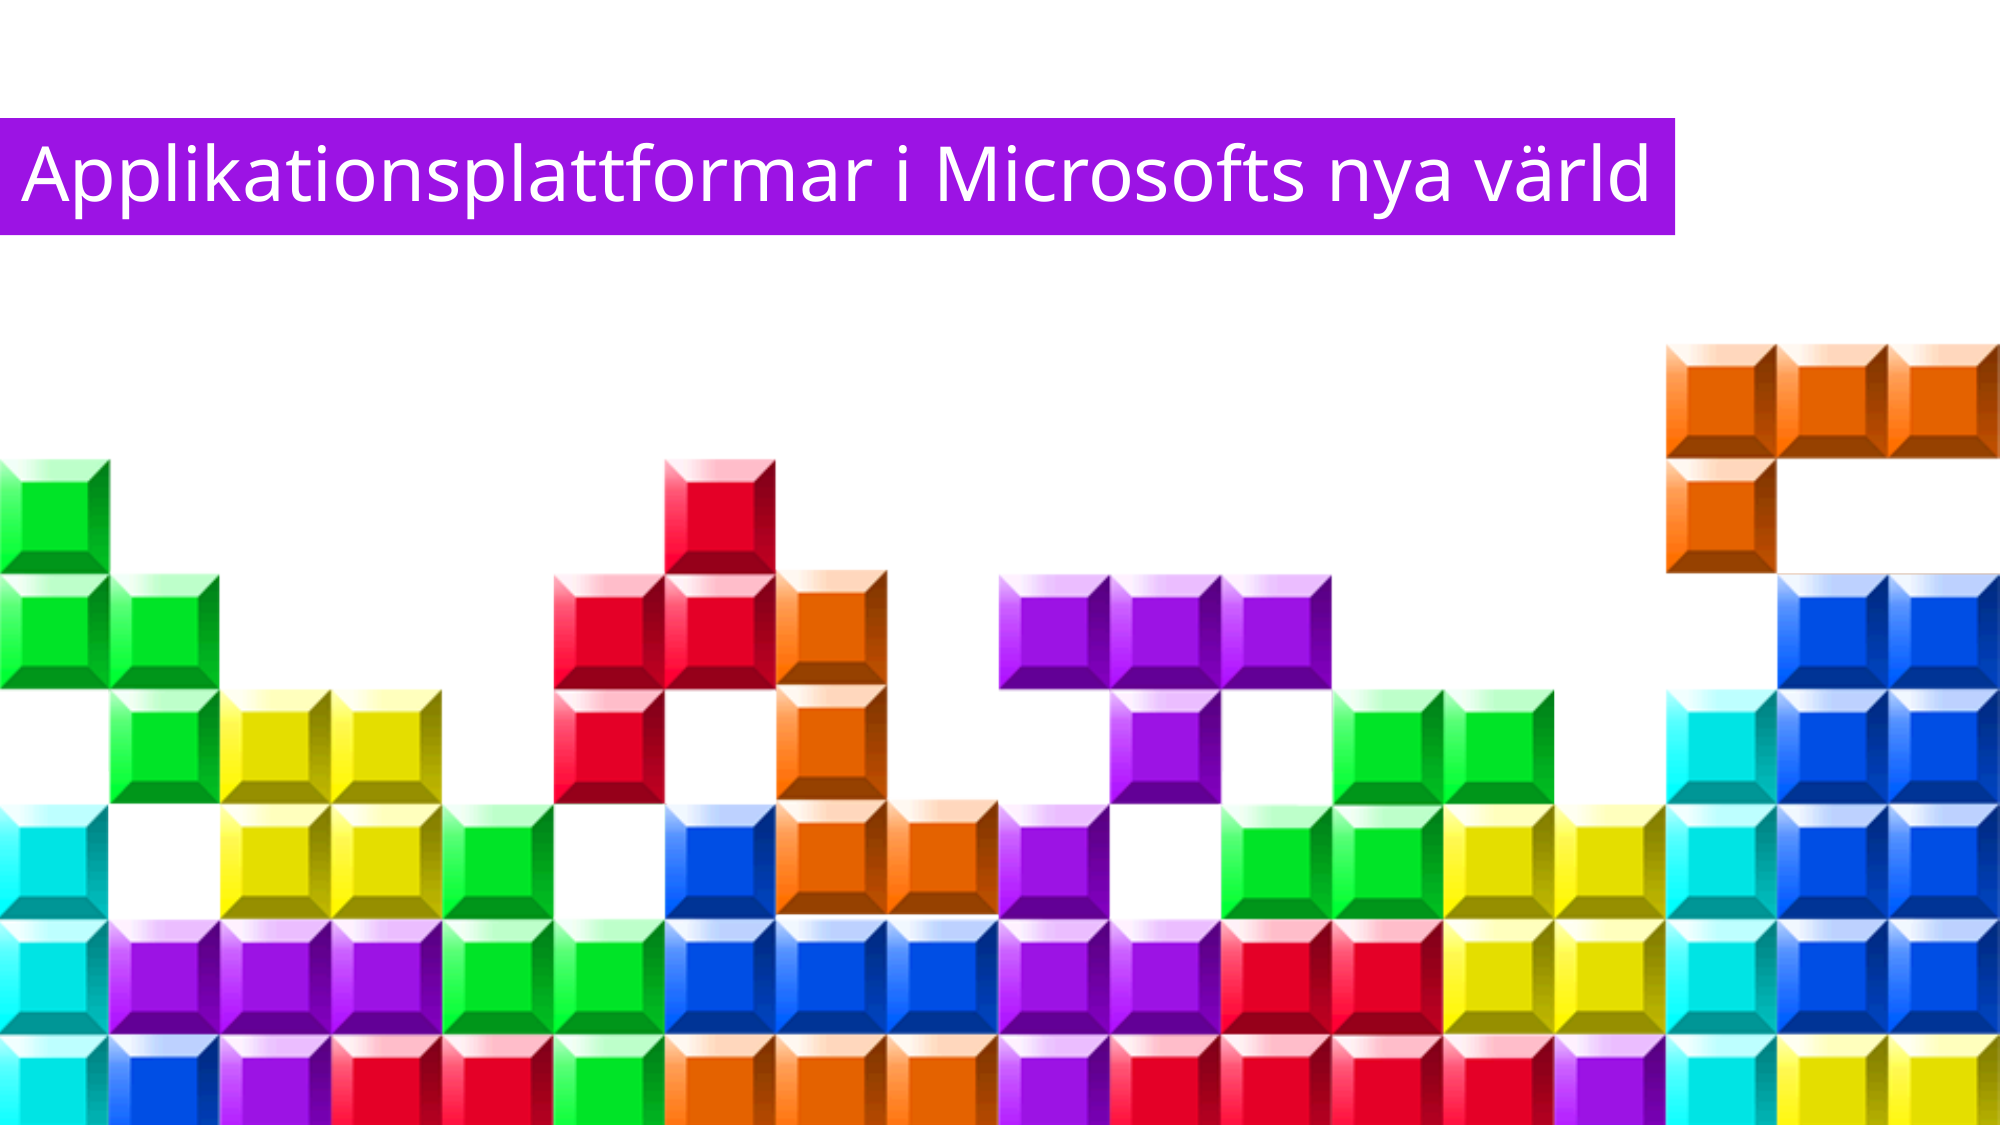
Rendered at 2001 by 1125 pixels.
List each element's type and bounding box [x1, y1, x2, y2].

list [0, 0, 2000, 1125]
